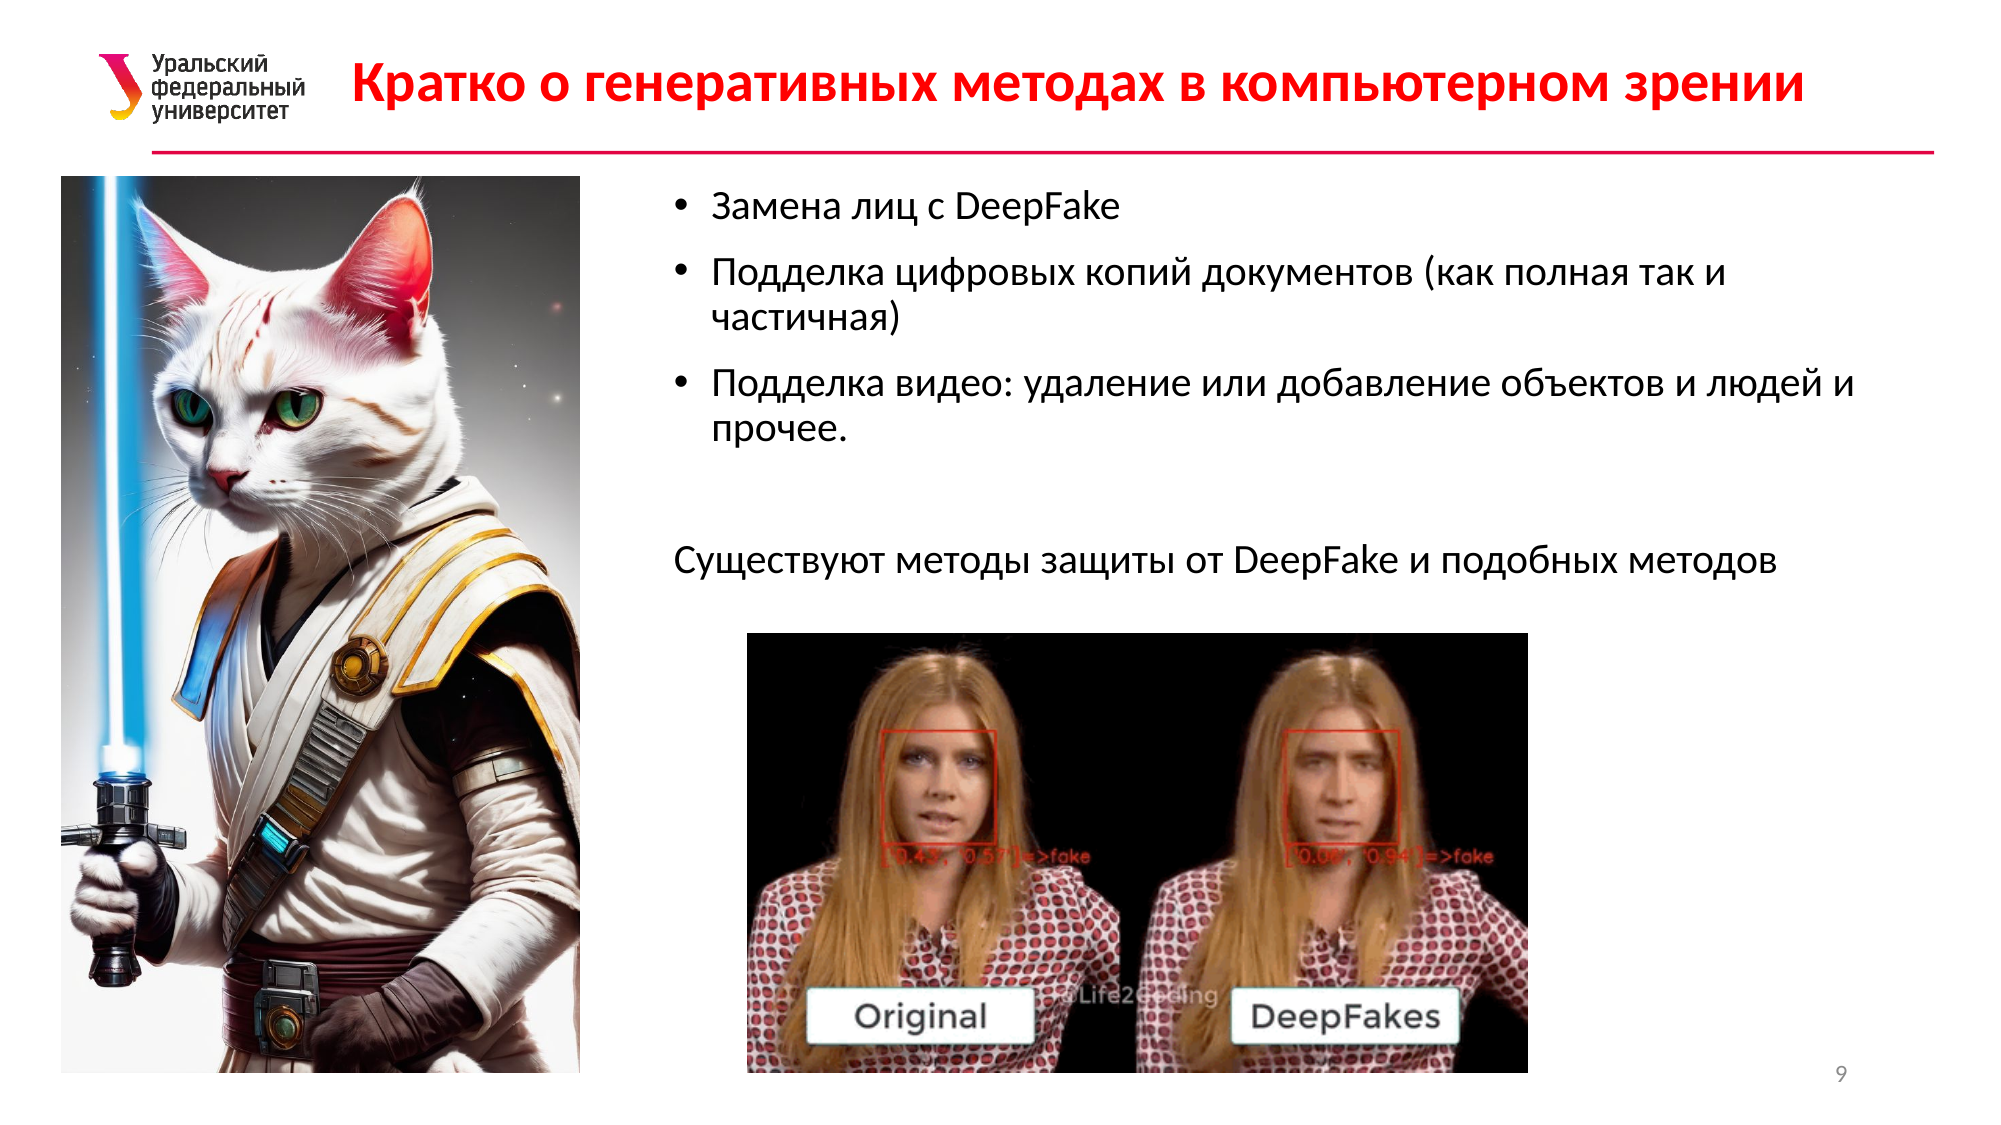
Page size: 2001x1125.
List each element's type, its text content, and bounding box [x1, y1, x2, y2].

text_box Замена лиц с DeepFake Подделка цифровых копий документов (как полная так и частичная) Подделка видео: удаление или добавление объектов и людей и прочее. Существуют методы защиты от DeepFake и подобных методов [658, 176, 1922, 616]
slide_number 9 [1412, 1042, 1863, 1103]
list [98, 52, 320, 124]
picture [747, 633, 1528, 1073]
picture [61, 176, 580, 1073]
text_box [151, 150, 1935, 155]
text_box Кратко о генеративных методах в компьютерном зрении [337, 36, 1945, 121]
